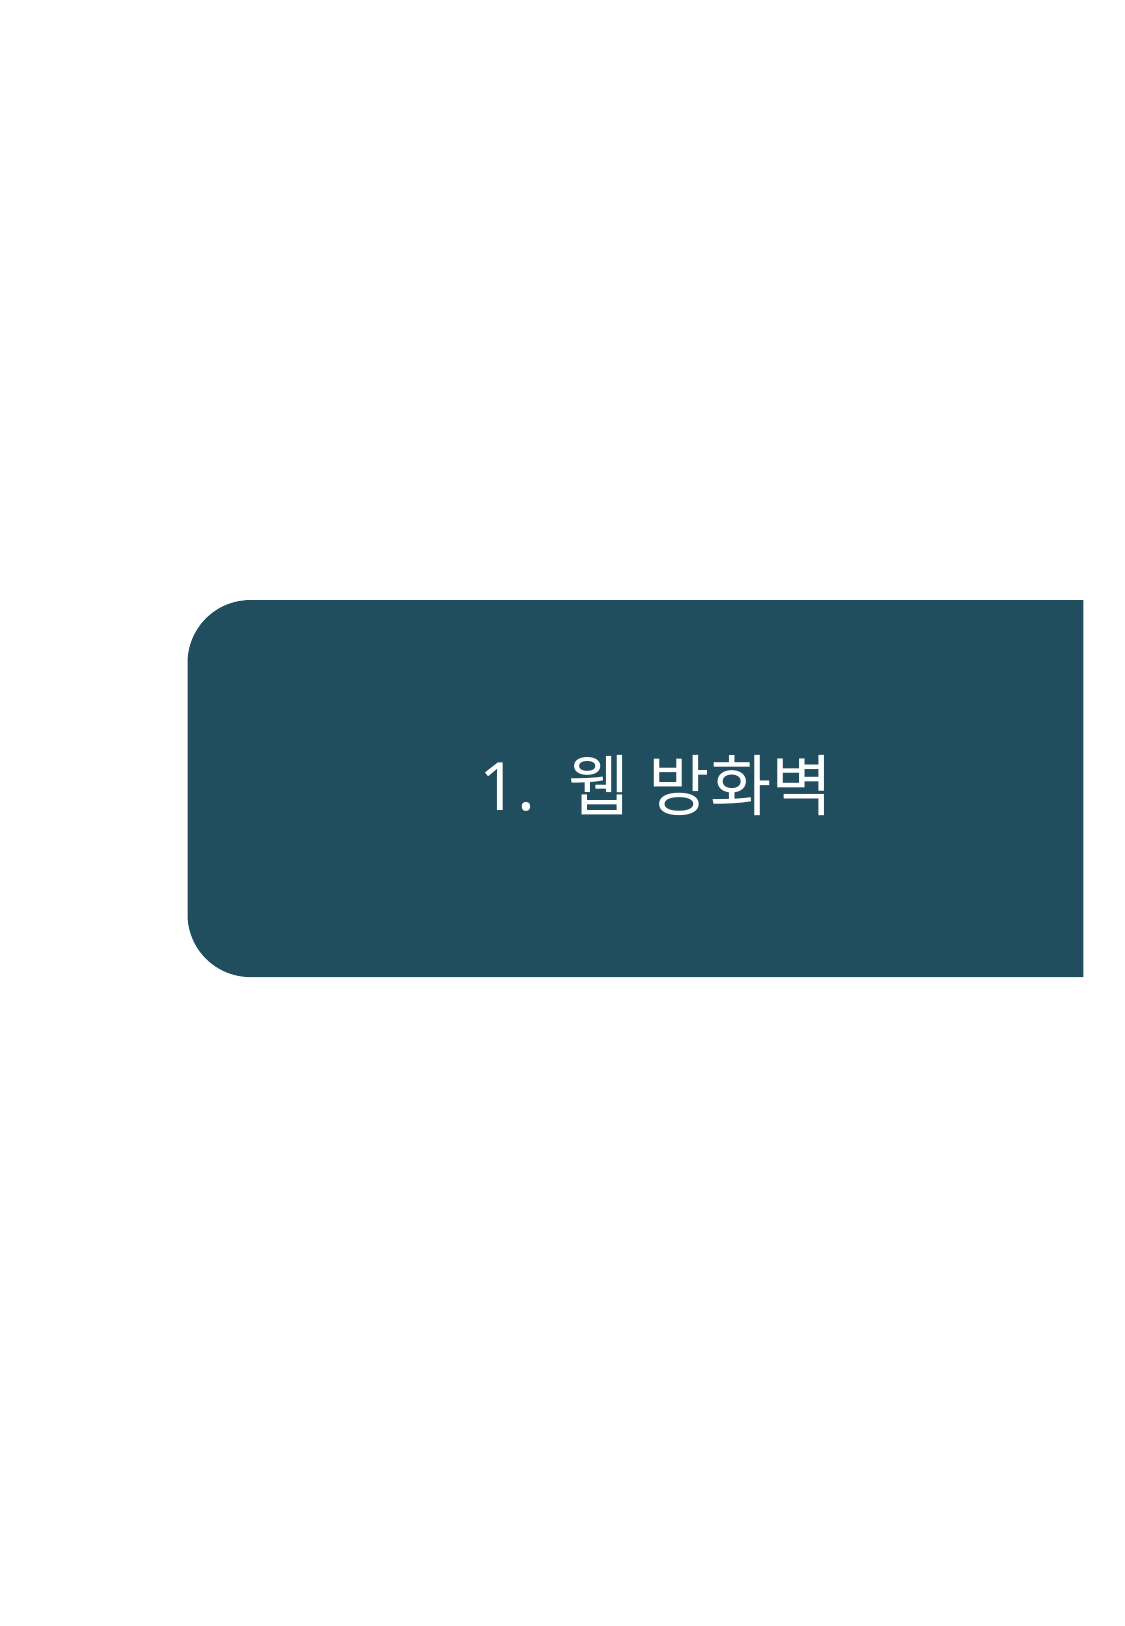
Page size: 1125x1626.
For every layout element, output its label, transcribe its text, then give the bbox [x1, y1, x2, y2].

text_box [186, 598, 1085, 979]
title 1. 웹 방화벽 [251, 677, 1061, 900]
